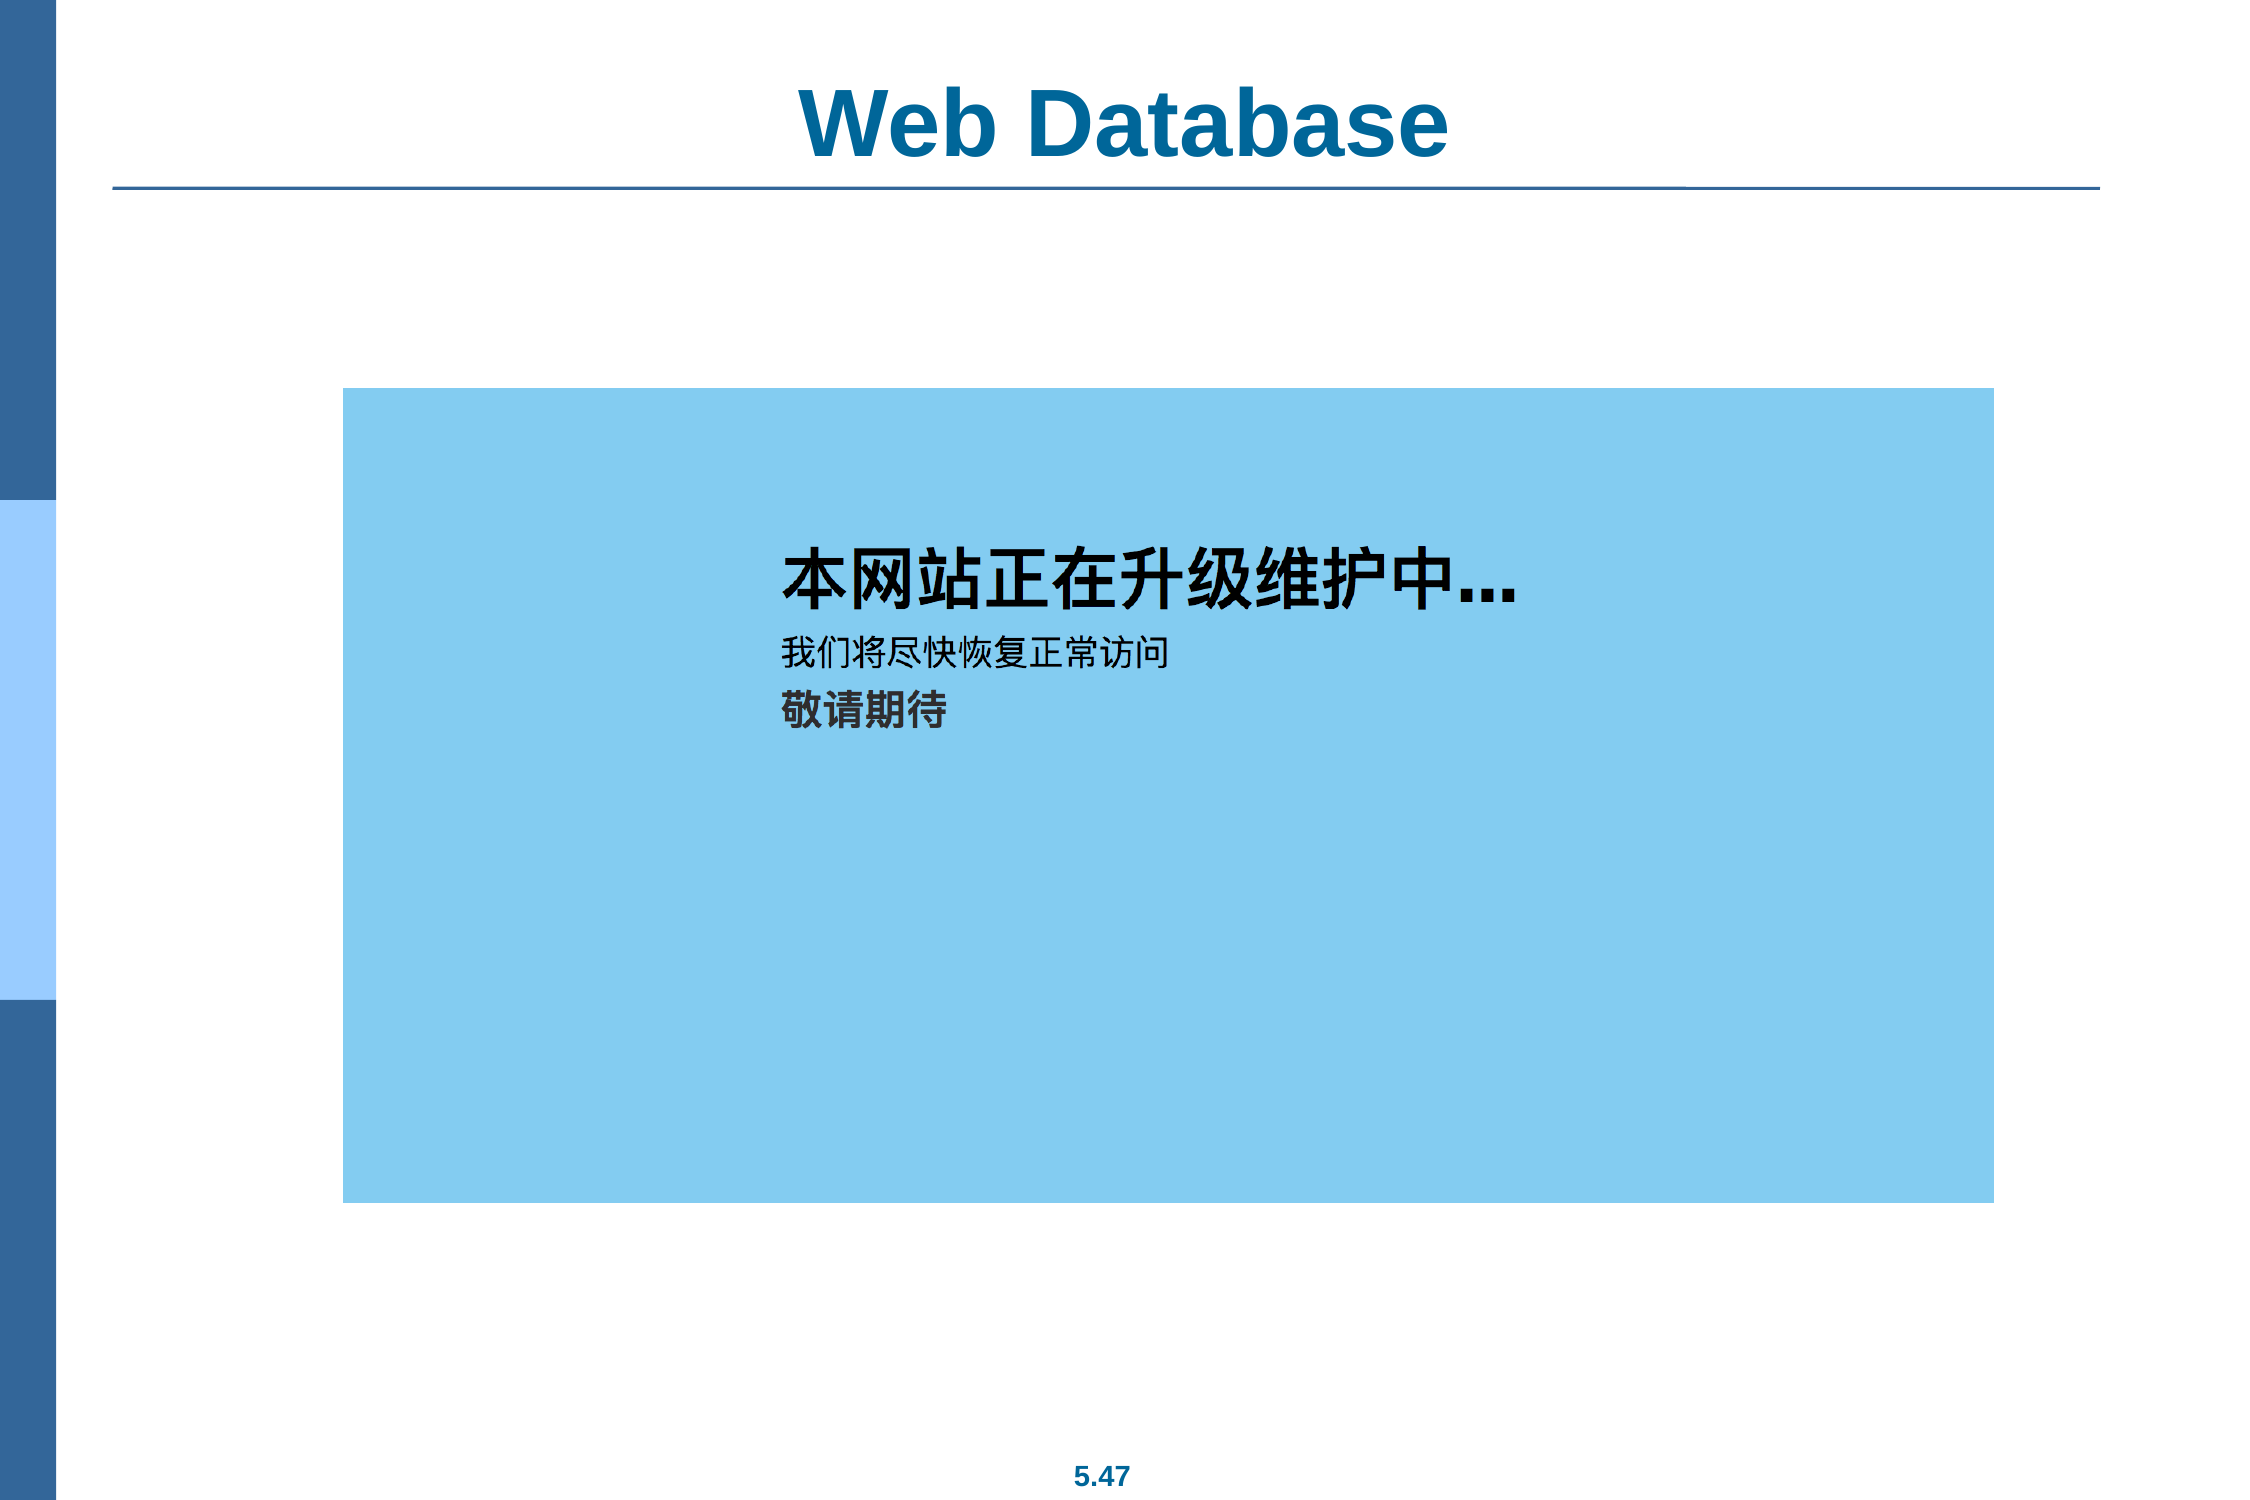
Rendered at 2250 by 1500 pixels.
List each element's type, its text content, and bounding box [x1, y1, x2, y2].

title Web Database [112, 60, 2138, 187]
picture [343, 387, 1994, 1204]
